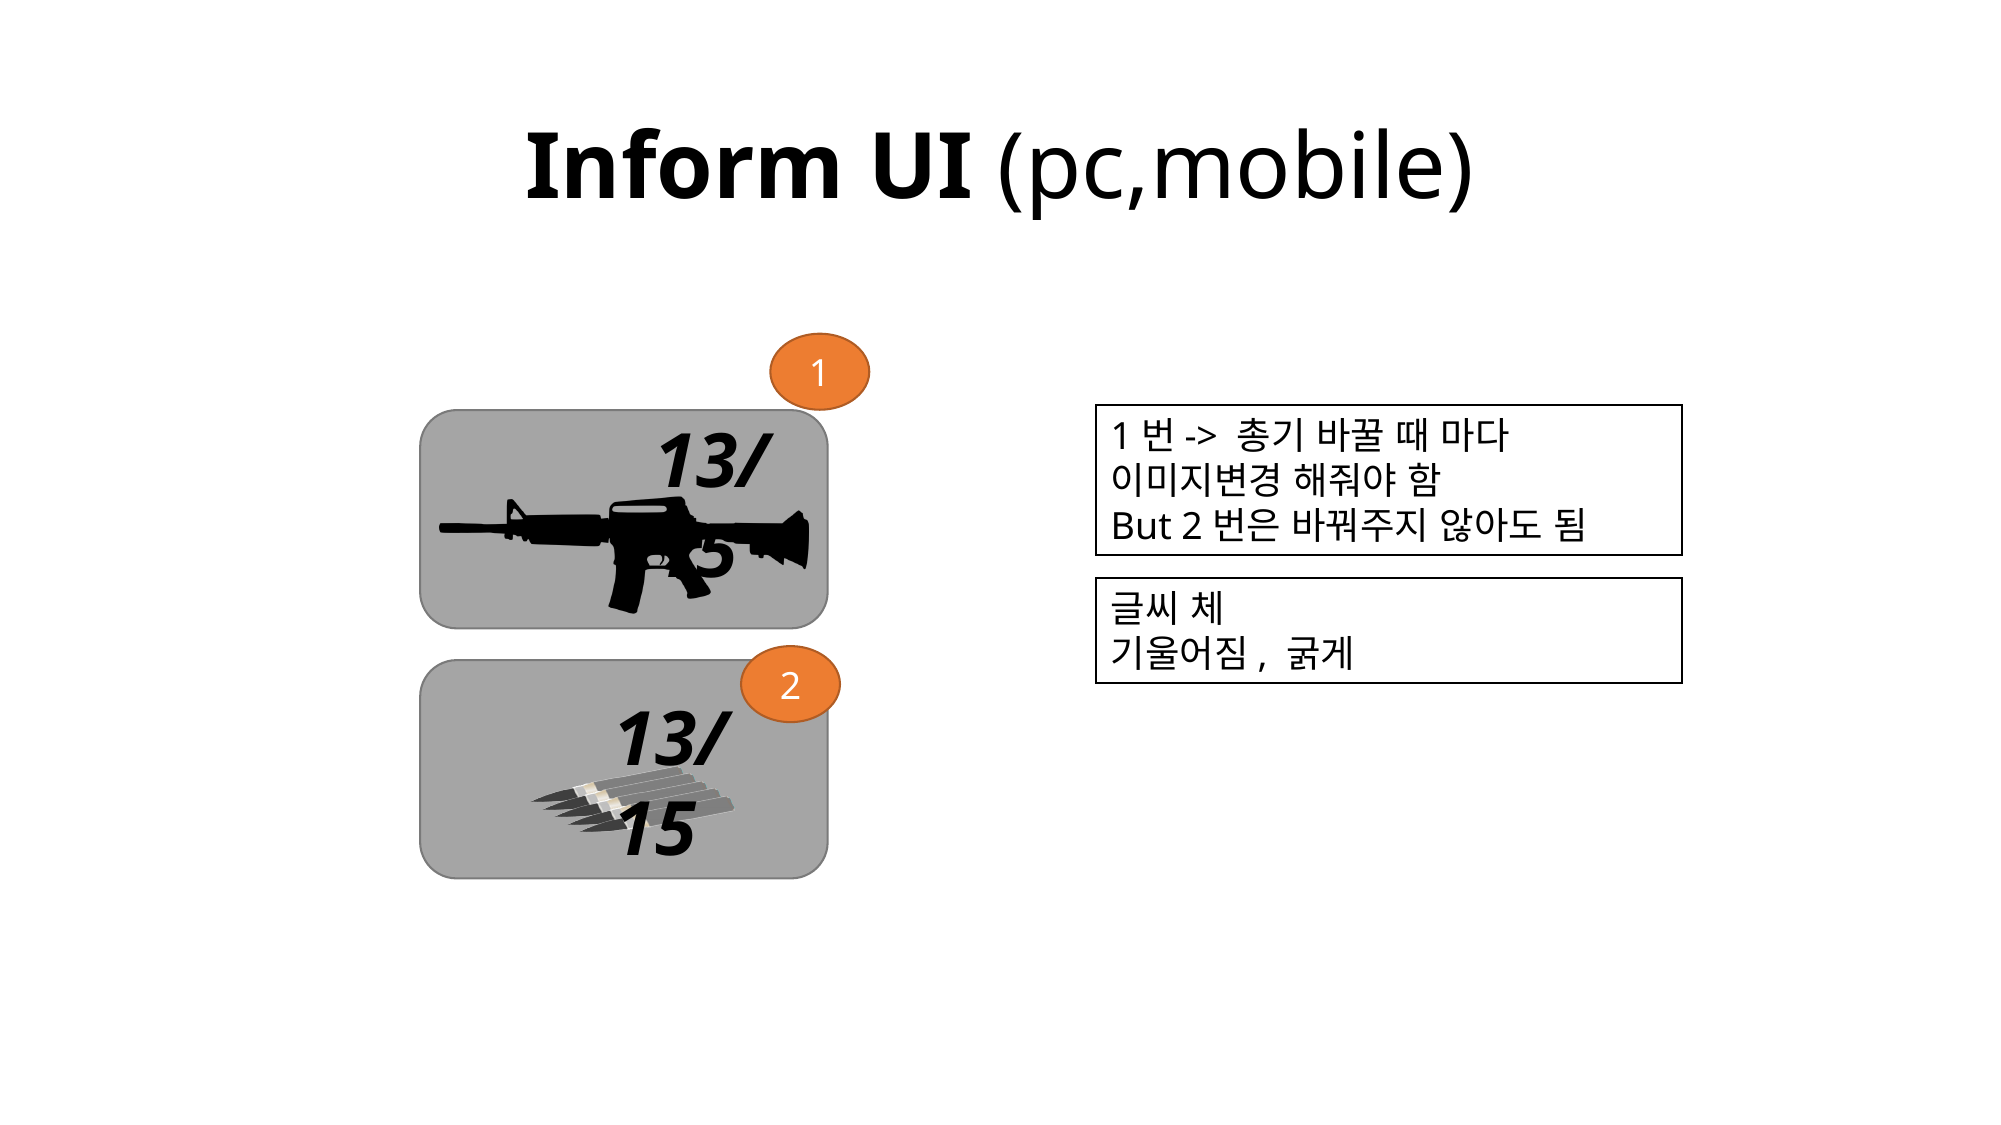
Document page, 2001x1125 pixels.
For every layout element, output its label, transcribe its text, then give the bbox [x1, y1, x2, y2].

text_box 글씨 체 기울어짐, 굵게 [1095, 577, 1683, 684]
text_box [530, 646, 841, 832]
title Inform UI (pc,mobile) [137, 59, 1863, 278]
text_box [419, 659, 829, 880]
text_box 1번-> 총기 바꿀 때 마다 이미지변경 해줘야 함 But 2번은 바꿔주지 않아도 됨 [1095, 404, 1683, 556]
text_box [420, 333, 870, 648]
